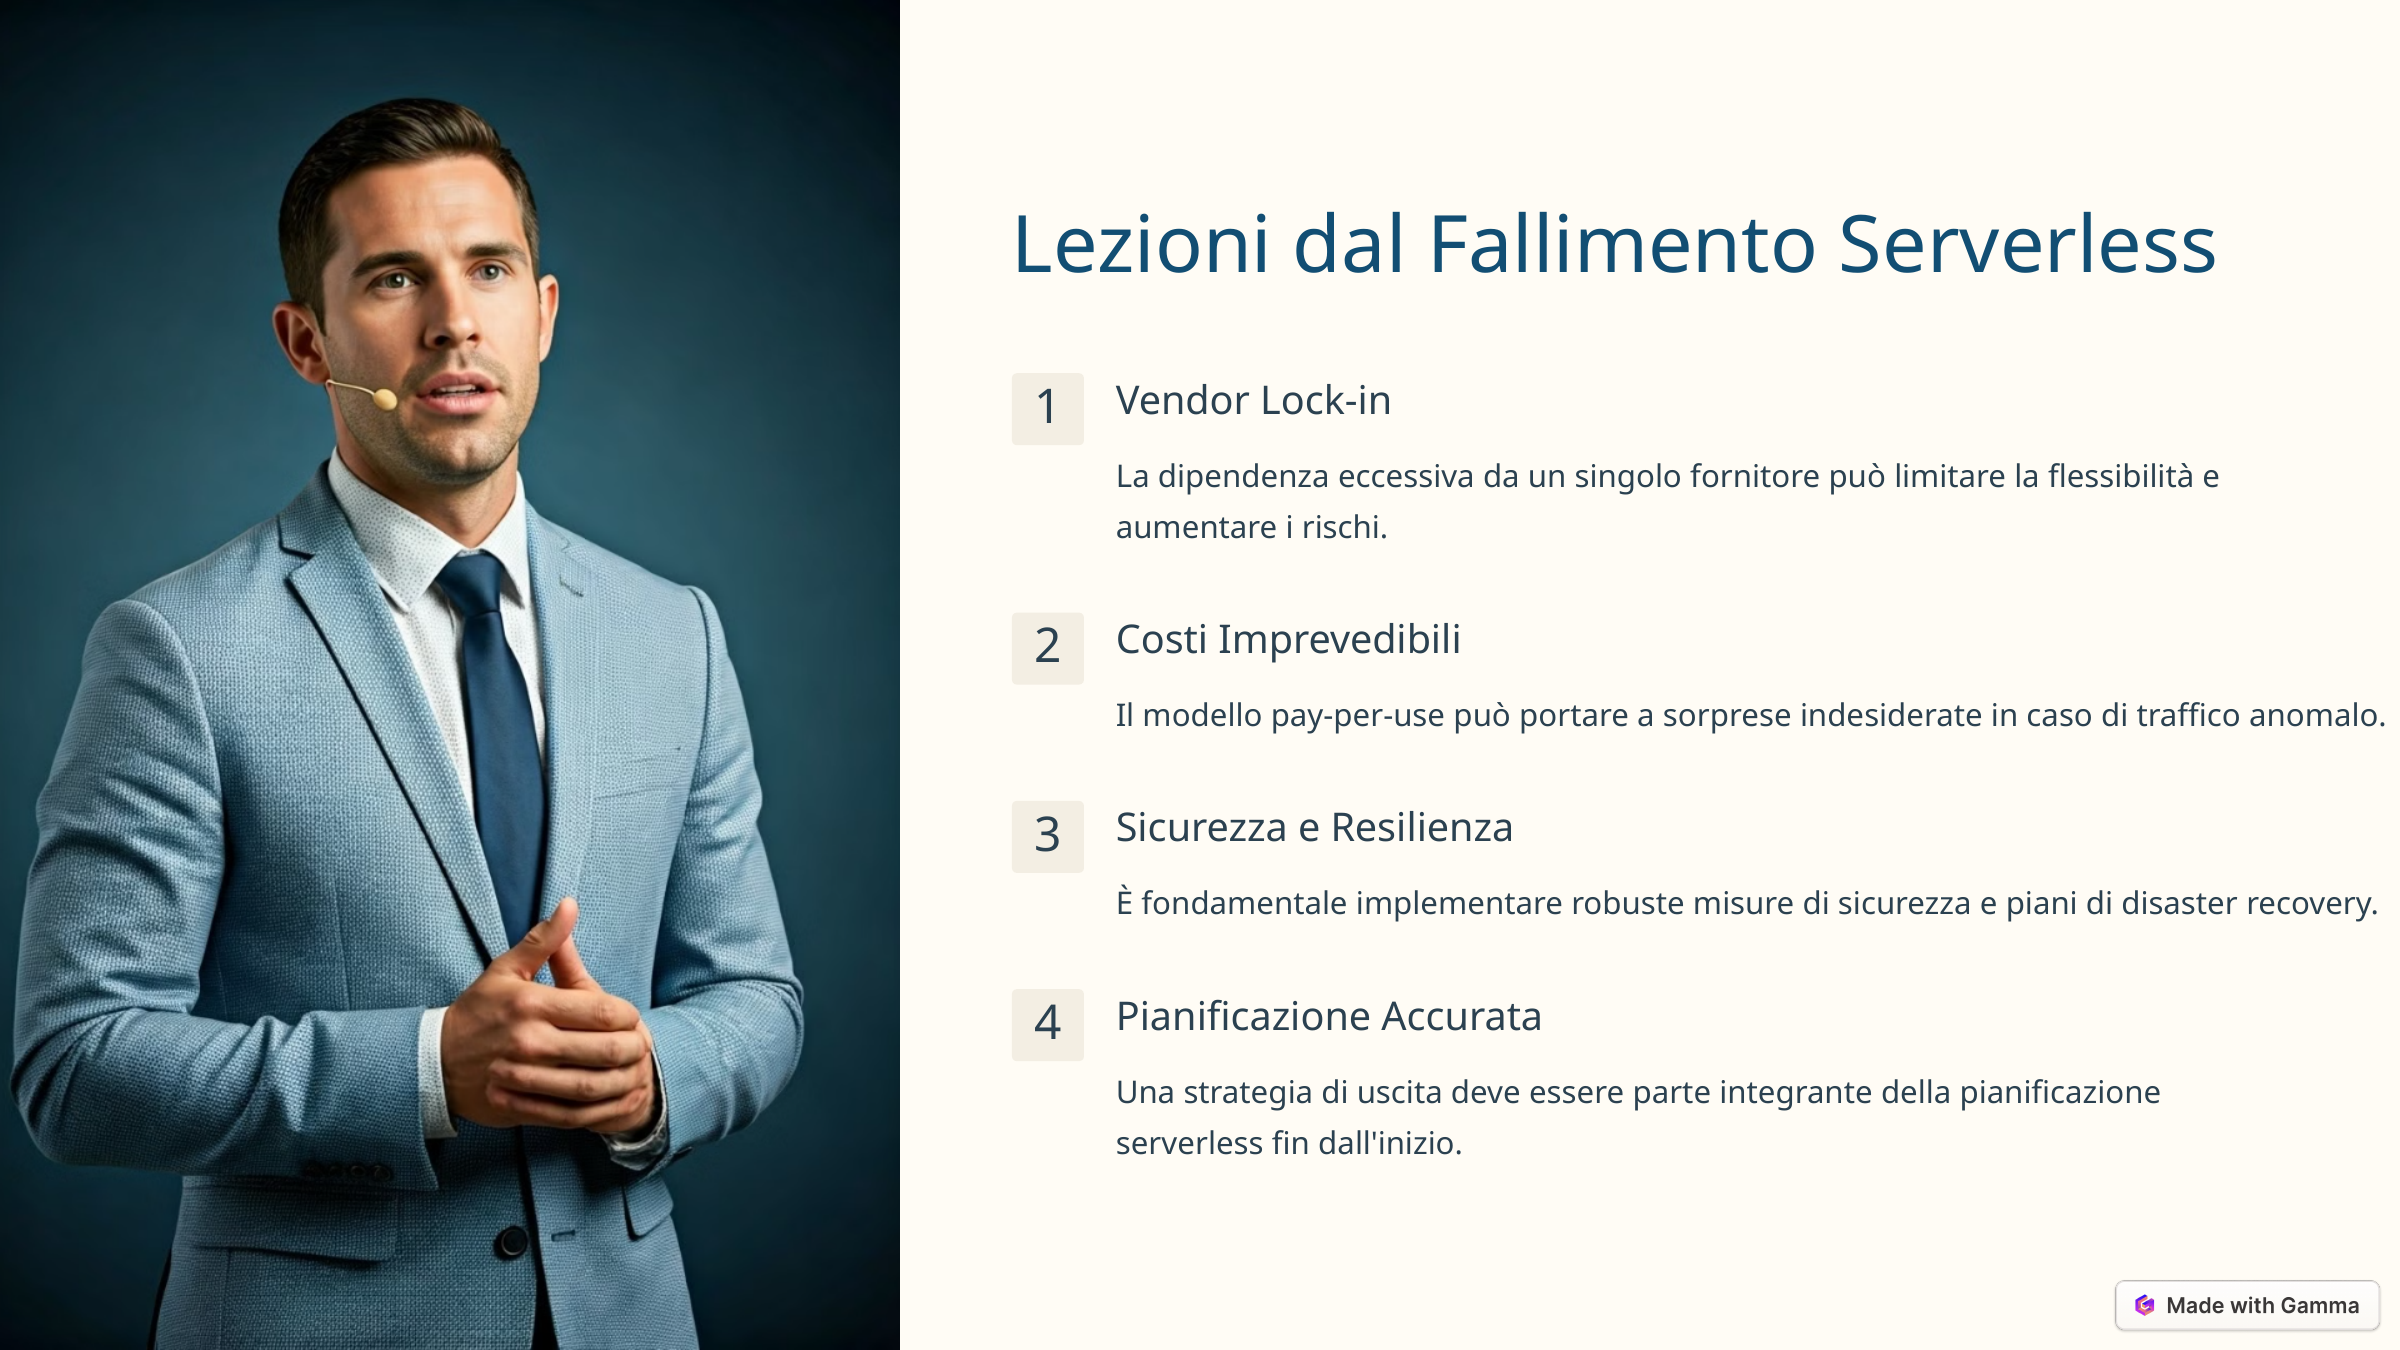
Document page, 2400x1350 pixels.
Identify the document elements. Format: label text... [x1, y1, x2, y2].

text_box 1 [1036, 385, 1060, 434]
text_box [1011, 989, 1084, 1062]
text_box Sicurezza e Resilienza [1115, 800, 1533, 851]
text_box [1011, 373, 1084, 446]
text_box [1011, 612, 1084, 685]
text_box Pianificazione Accurata [1115, 989, 1559, 1040]
text_box Una strategia di uscita deve essere parte integrante della pianificazione serverless fin dall'inizio. [1115, 1058, 2288, 1161]
text_box [1011, 800, 1084, 873]
text_box Lezioni dal Fallimento Serverless [1011, 189, 2261, 290]
text_box 3 [1034, 812, 1062, 861]
picture [2106, 1271, 2389, 1339]
text_box È fondamentale implementare robuste misure di sicurezza e piani di disaster recovery. [1115, 870, 2288, 922]
text_box Vendor Lock-in [1115, 373, 1516, 424]
picture [0, 0, 900, 1350]
text_box Costi Imprevedibili [1115, 612, 1516, 663]
text_box La dipendenza eccessiva da un singolo fornitore può limitare la flessibilità e aumentare i rischi. [1115, 442, 2288, 545]
text_box 4 [1032, 1001, 1064, 1050]
text_box Il modello pay-per-use può portare a sorprese indesiderate in caso di traffico anomalo. [1115, 681, 2288, 733]
text_box 2 [1034, 624, 1062, 673]
